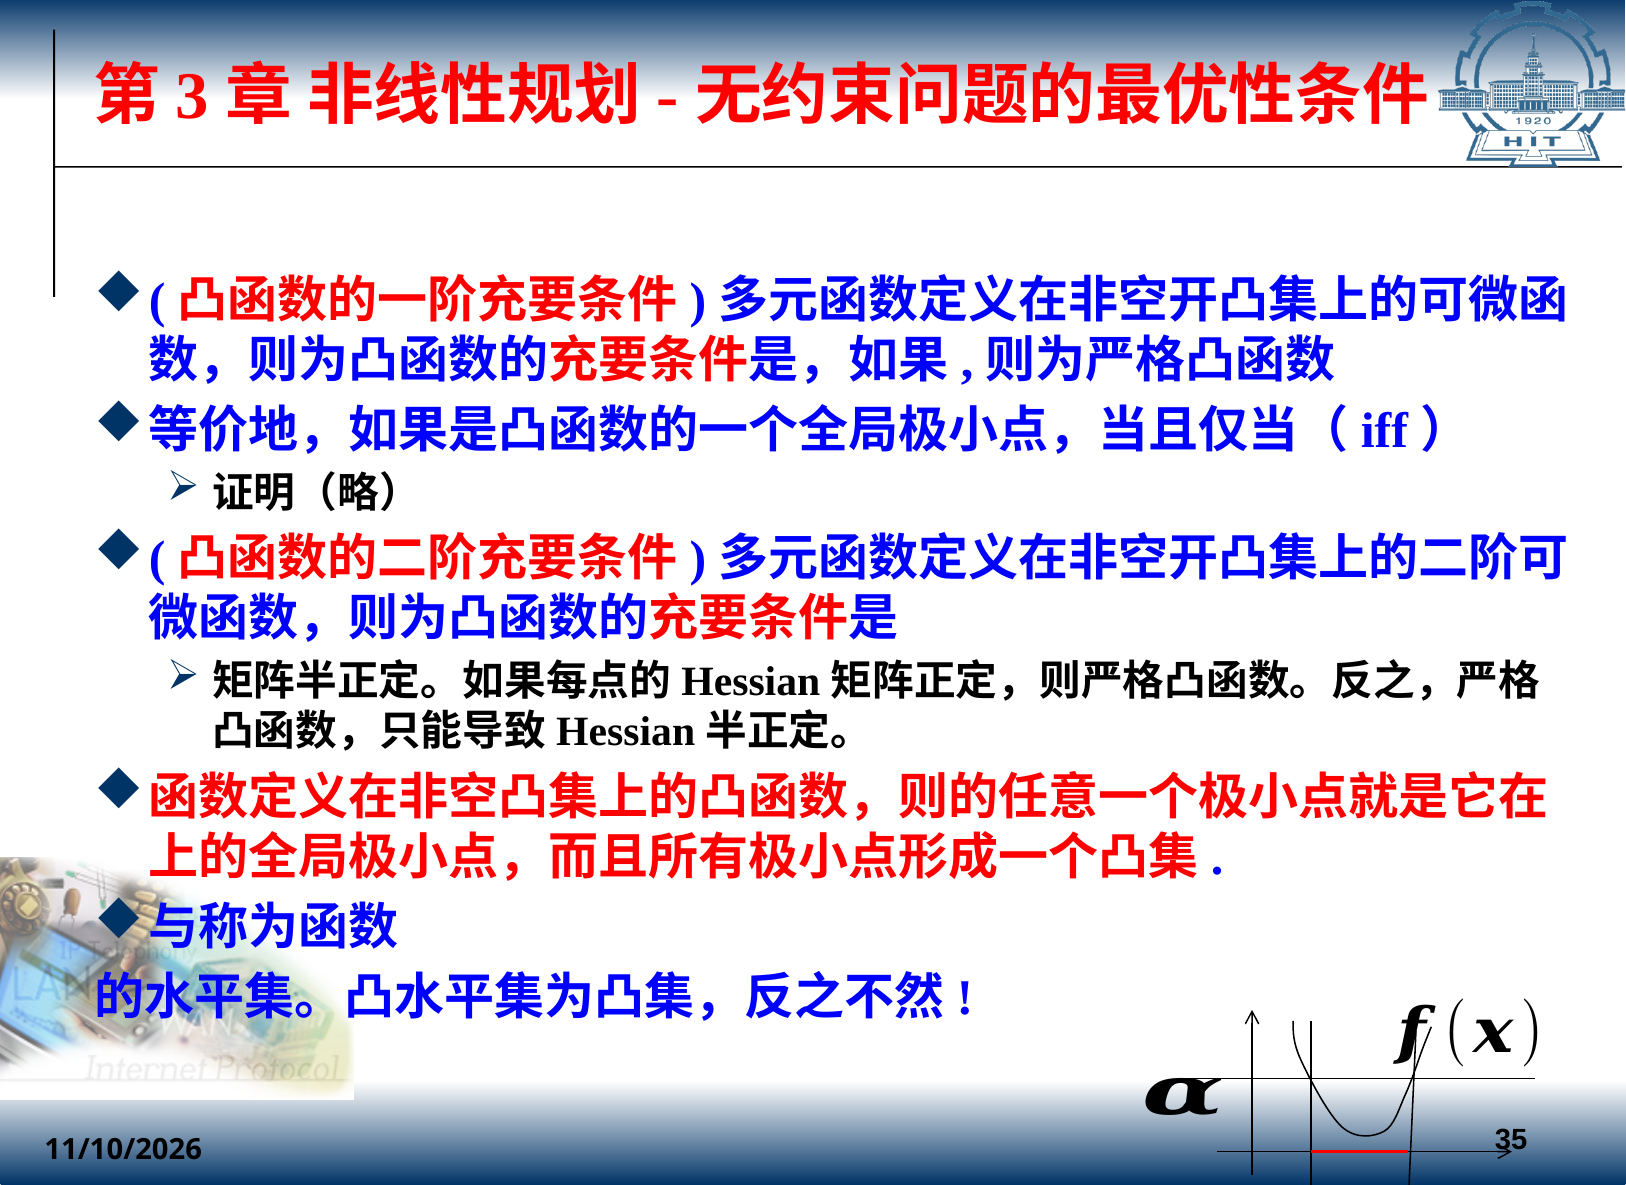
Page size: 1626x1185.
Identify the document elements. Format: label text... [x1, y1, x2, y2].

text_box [1136, 993, 1546, 1185]
picture [1438, 1, 1626, 167]
picture [207, 858, 215, 868]
title 第3章 非线性规划-无约束问题的最优性条件 [78, 29, 1498, 155]
picture [319, 864, 327, 869]
picture [0, 857, 354, 1100]
